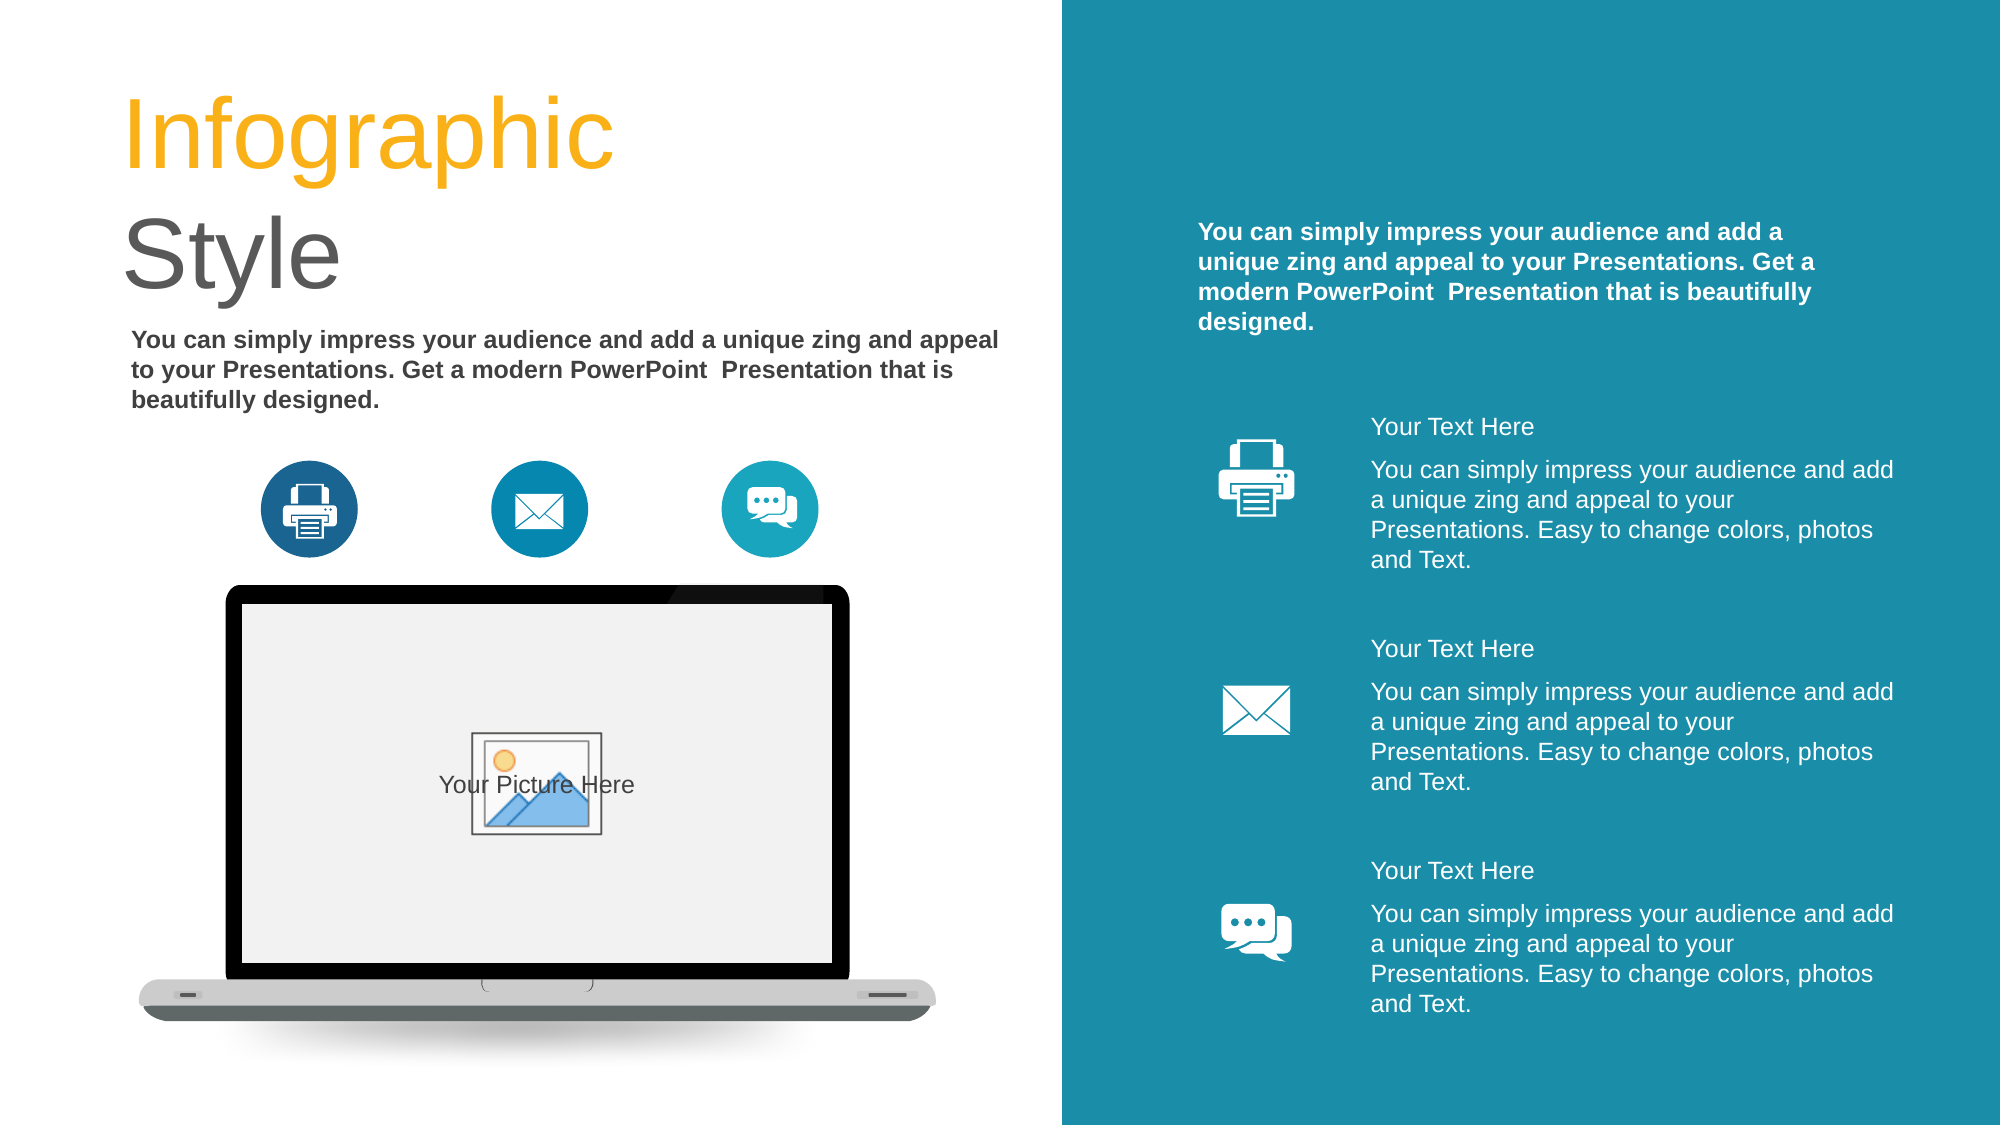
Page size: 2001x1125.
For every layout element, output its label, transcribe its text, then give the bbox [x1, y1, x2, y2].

text_box You can simply impress your audience and add a unique zing and appeal to your Presentations. Get a modern PowerPoint Presentation that is beautifully designed. [1183, 208, 1888, 343]
text_box [1217, 438, 1296, 518]
text_box [512, 492, 567, 531]
text_box [1061, 0, 2000, 1125]
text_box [1355, 402, 1917, 553]
text_box Infographic Style [106, 61, 649, 316]
picture [242, 603, 833, 964]
text_box [1219, 684, 1294, 736]
text_box [1220, 902, 1293, 963]
text_box [746, 486, 799, 530]
text_box You can simply impress your audience and add a unique zing and appeal to your Presentations. Get a modern PowerPoint Presentation that is beautifully designed. [116, 316, 1018, 421]
text_box [281, 482, 338, 540]
text_box [259, 459, 359, 559]
text_box [490, 459, 590, 559]
text_box [720, 459, 820, 559]
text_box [1355, 846, 1917, 997]
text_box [1355, 624, 1917, 775]
